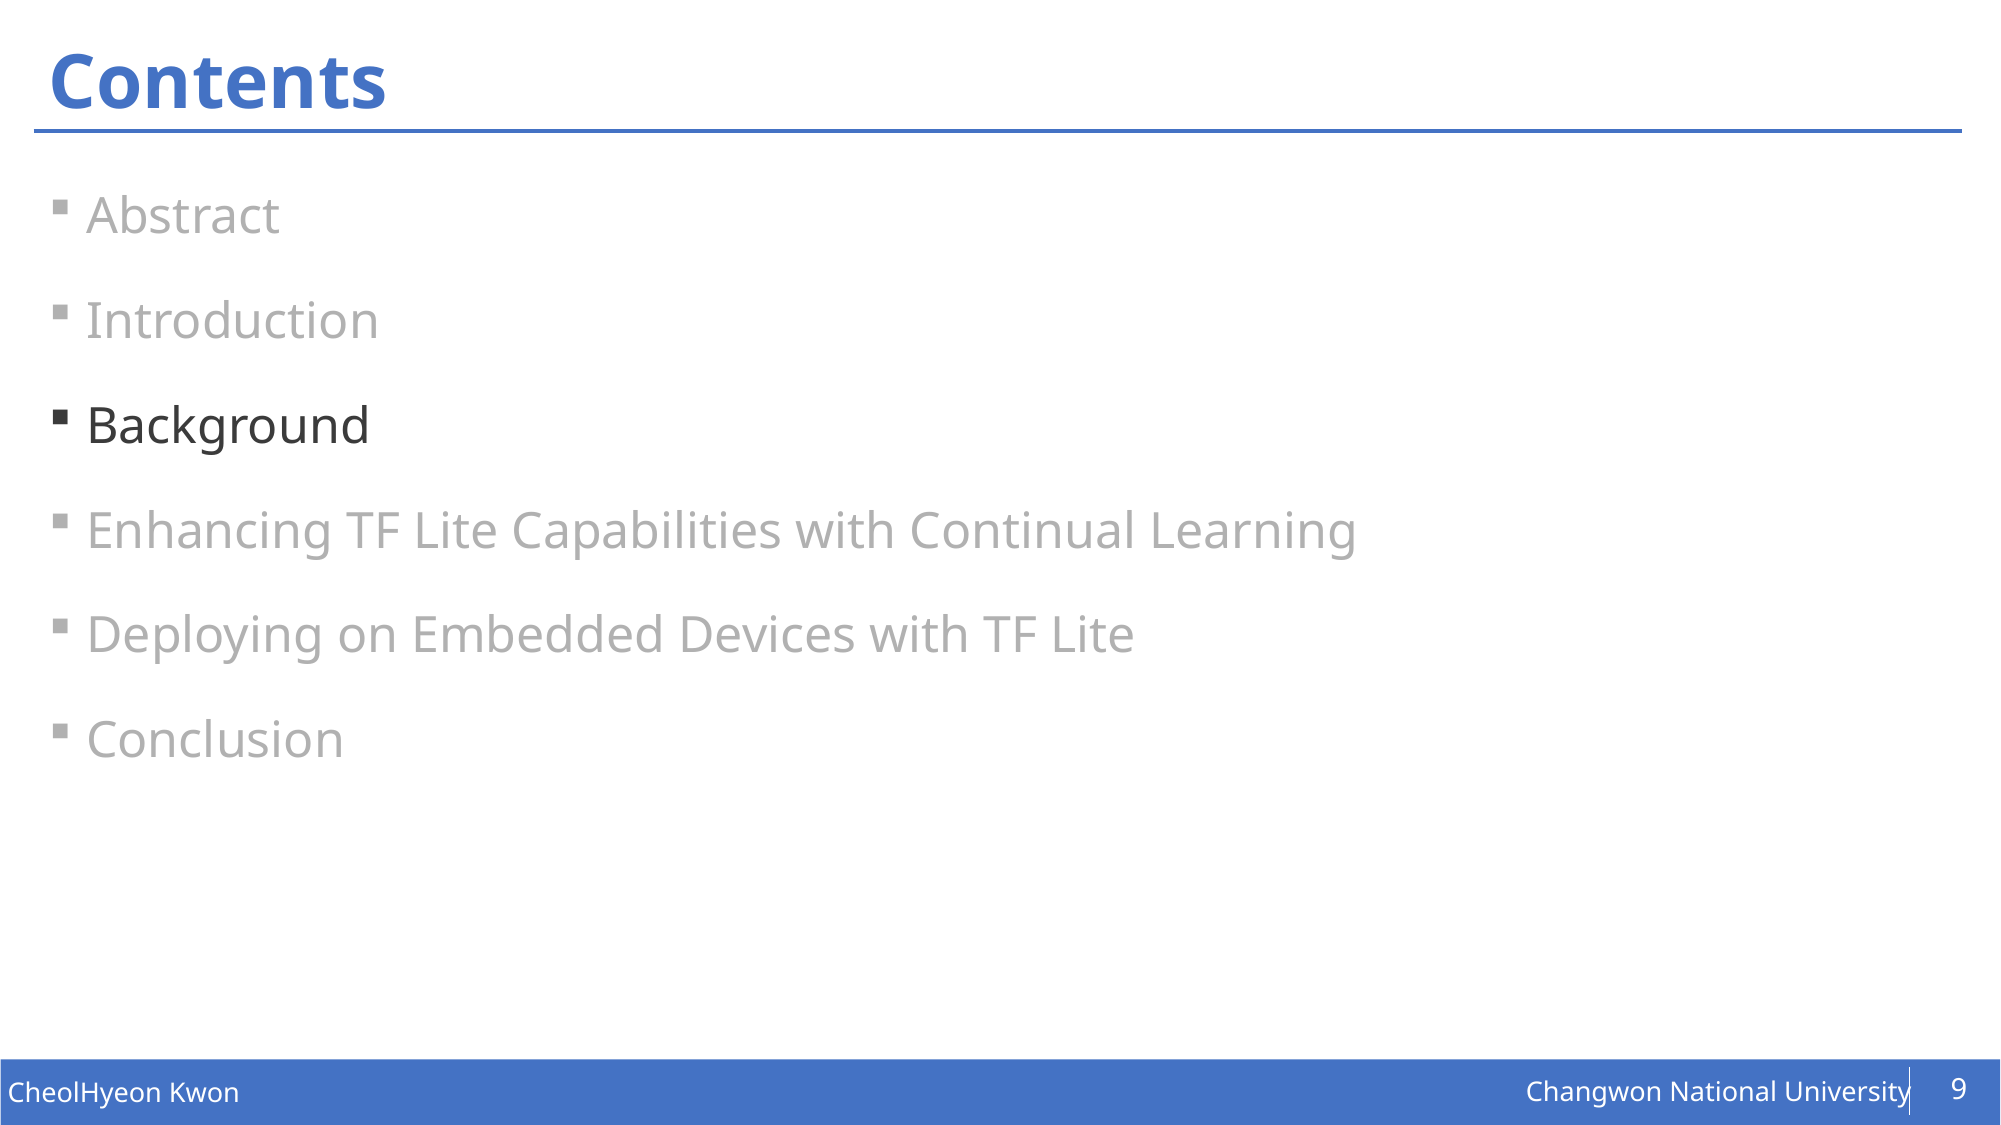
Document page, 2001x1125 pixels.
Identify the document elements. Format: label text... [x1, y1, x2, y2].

slide_number 9 [1922, 1060, 1996, 1121]
list Abstract Introduction Background Enhancing TF Lite Capabilities with Continual Learning Deploying on Embedded Devices with TF Lite Conclusion [33, 152, 1963, 997]
title Contents [33, 27, 1963, 143]
